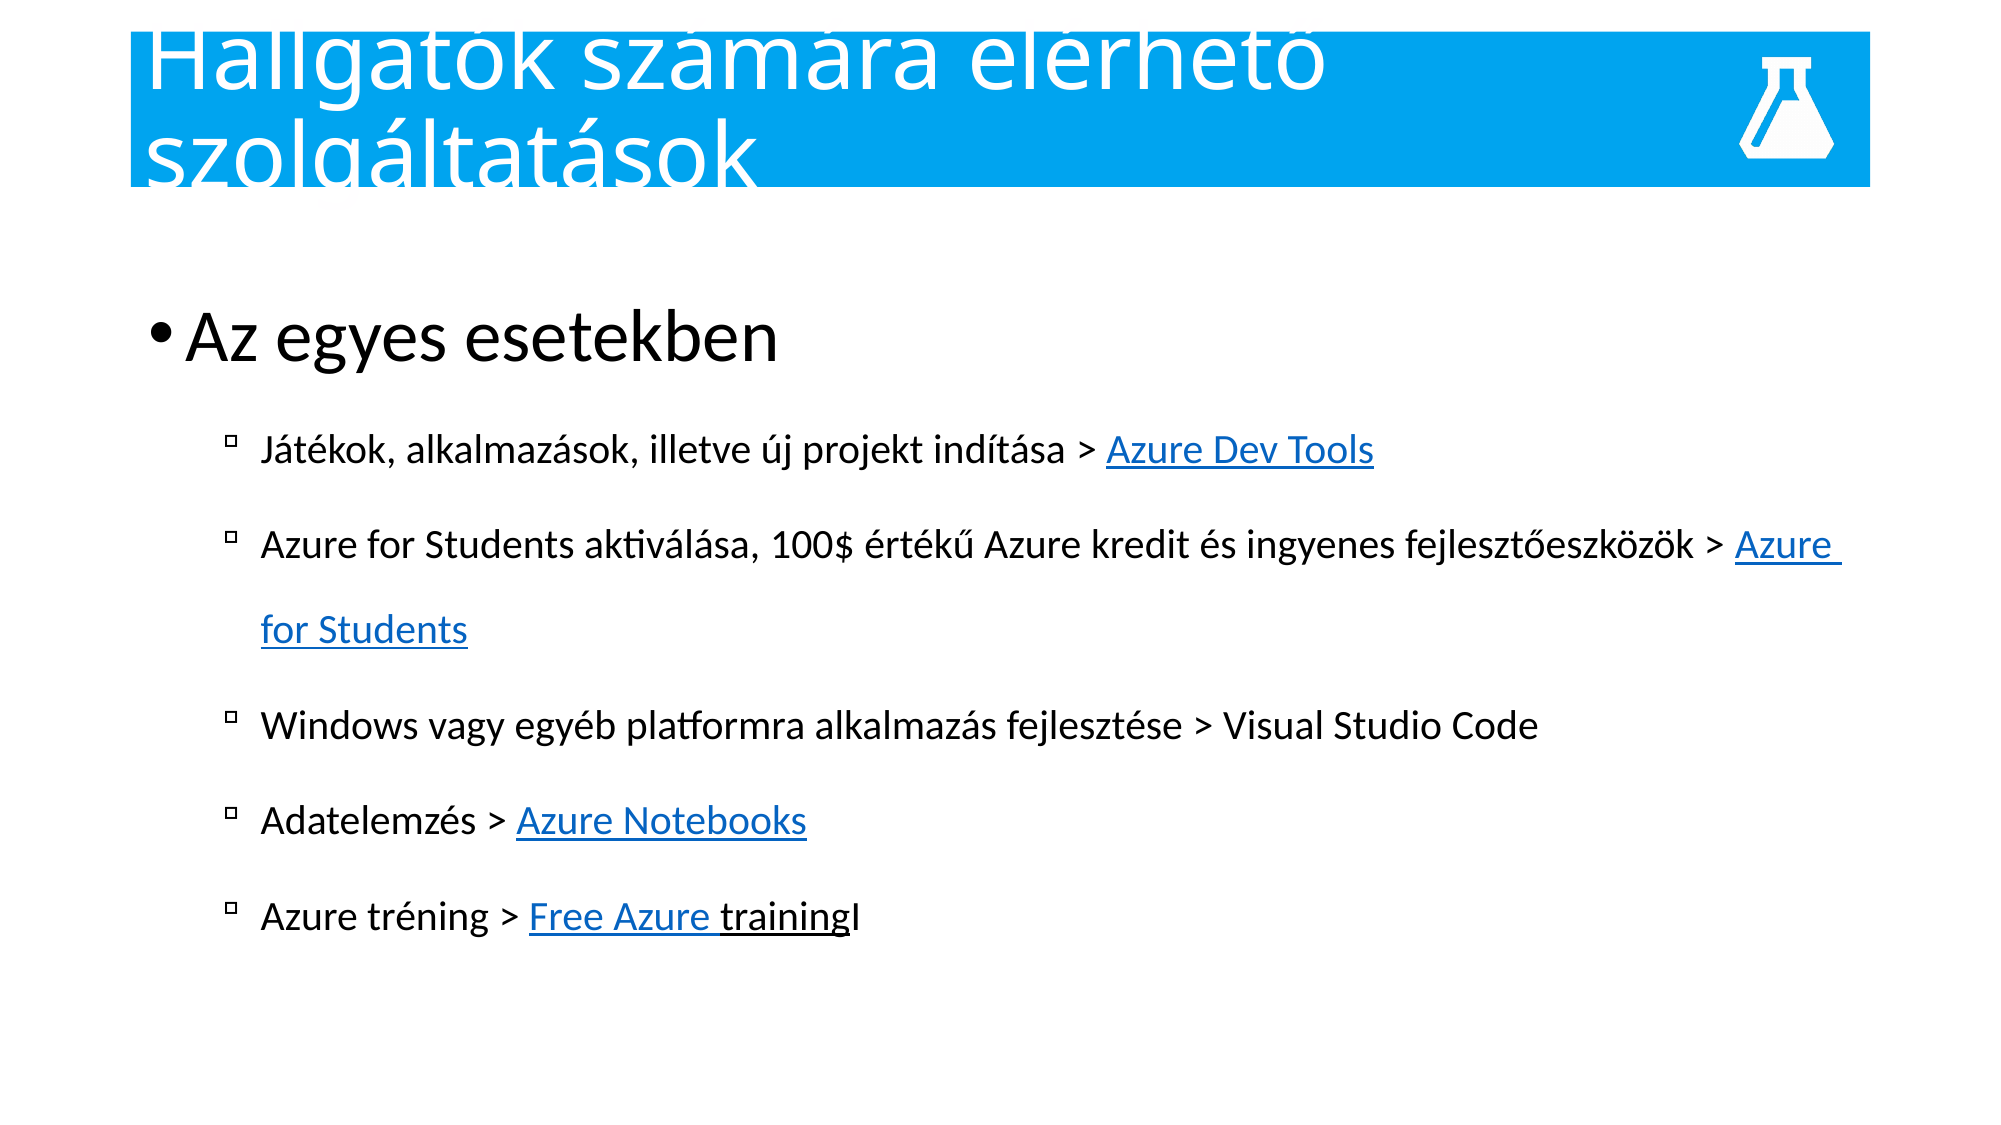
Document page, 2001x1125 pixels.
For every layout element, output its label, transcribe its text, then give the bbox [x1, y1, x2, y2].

title Hallgatók számára elérhető szolgáltatások [129, 31, 1701, 187]
picture [1740, 58, 1833, 158]
list Az egyes esetekben Játékok, alkalmazások, illetve új projekt indítása > Azure Dev Tools Azure for Students aktiválása, 100$ értékű Azure kredit és ingyenes fejlesztőeszközök > Azure for Students Windows vagy egyéb platformra alkalmazás fejlesztése > Visual Studio Code Adatelemzés > Azure Notebooks Azure tréning > Free Azure trainingI [133, 215, 1871, 993]
